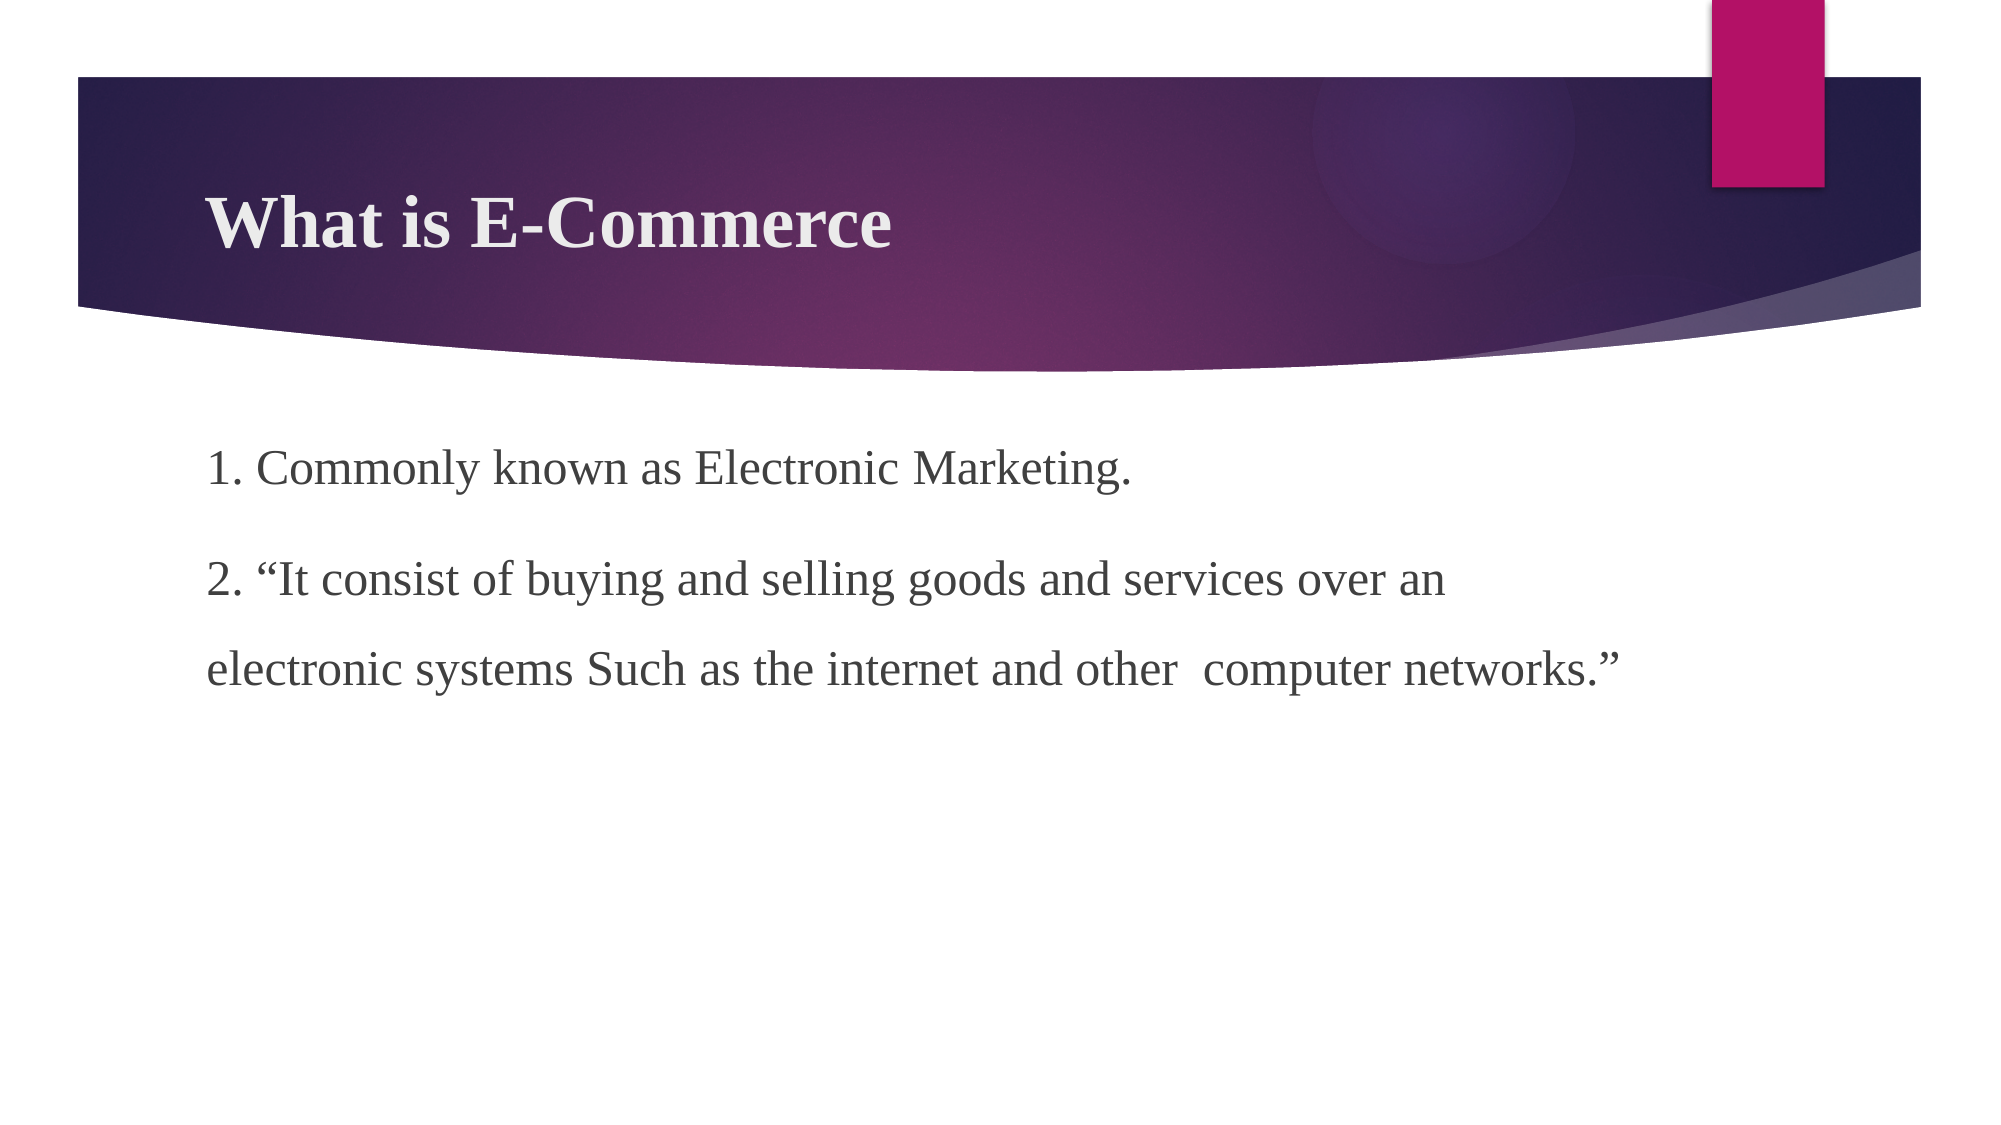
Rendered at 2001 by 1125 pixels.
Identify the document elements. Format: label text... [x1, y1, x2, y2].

list 1. Commonly known as Electronic Marketing. 2. “It consist of buying and selling goods and services over an electronic systems Such as the internet and other computer networks.” [189, 427, 1638, 988]
title What is E-Commerce [189, 159, 1627, 276]
